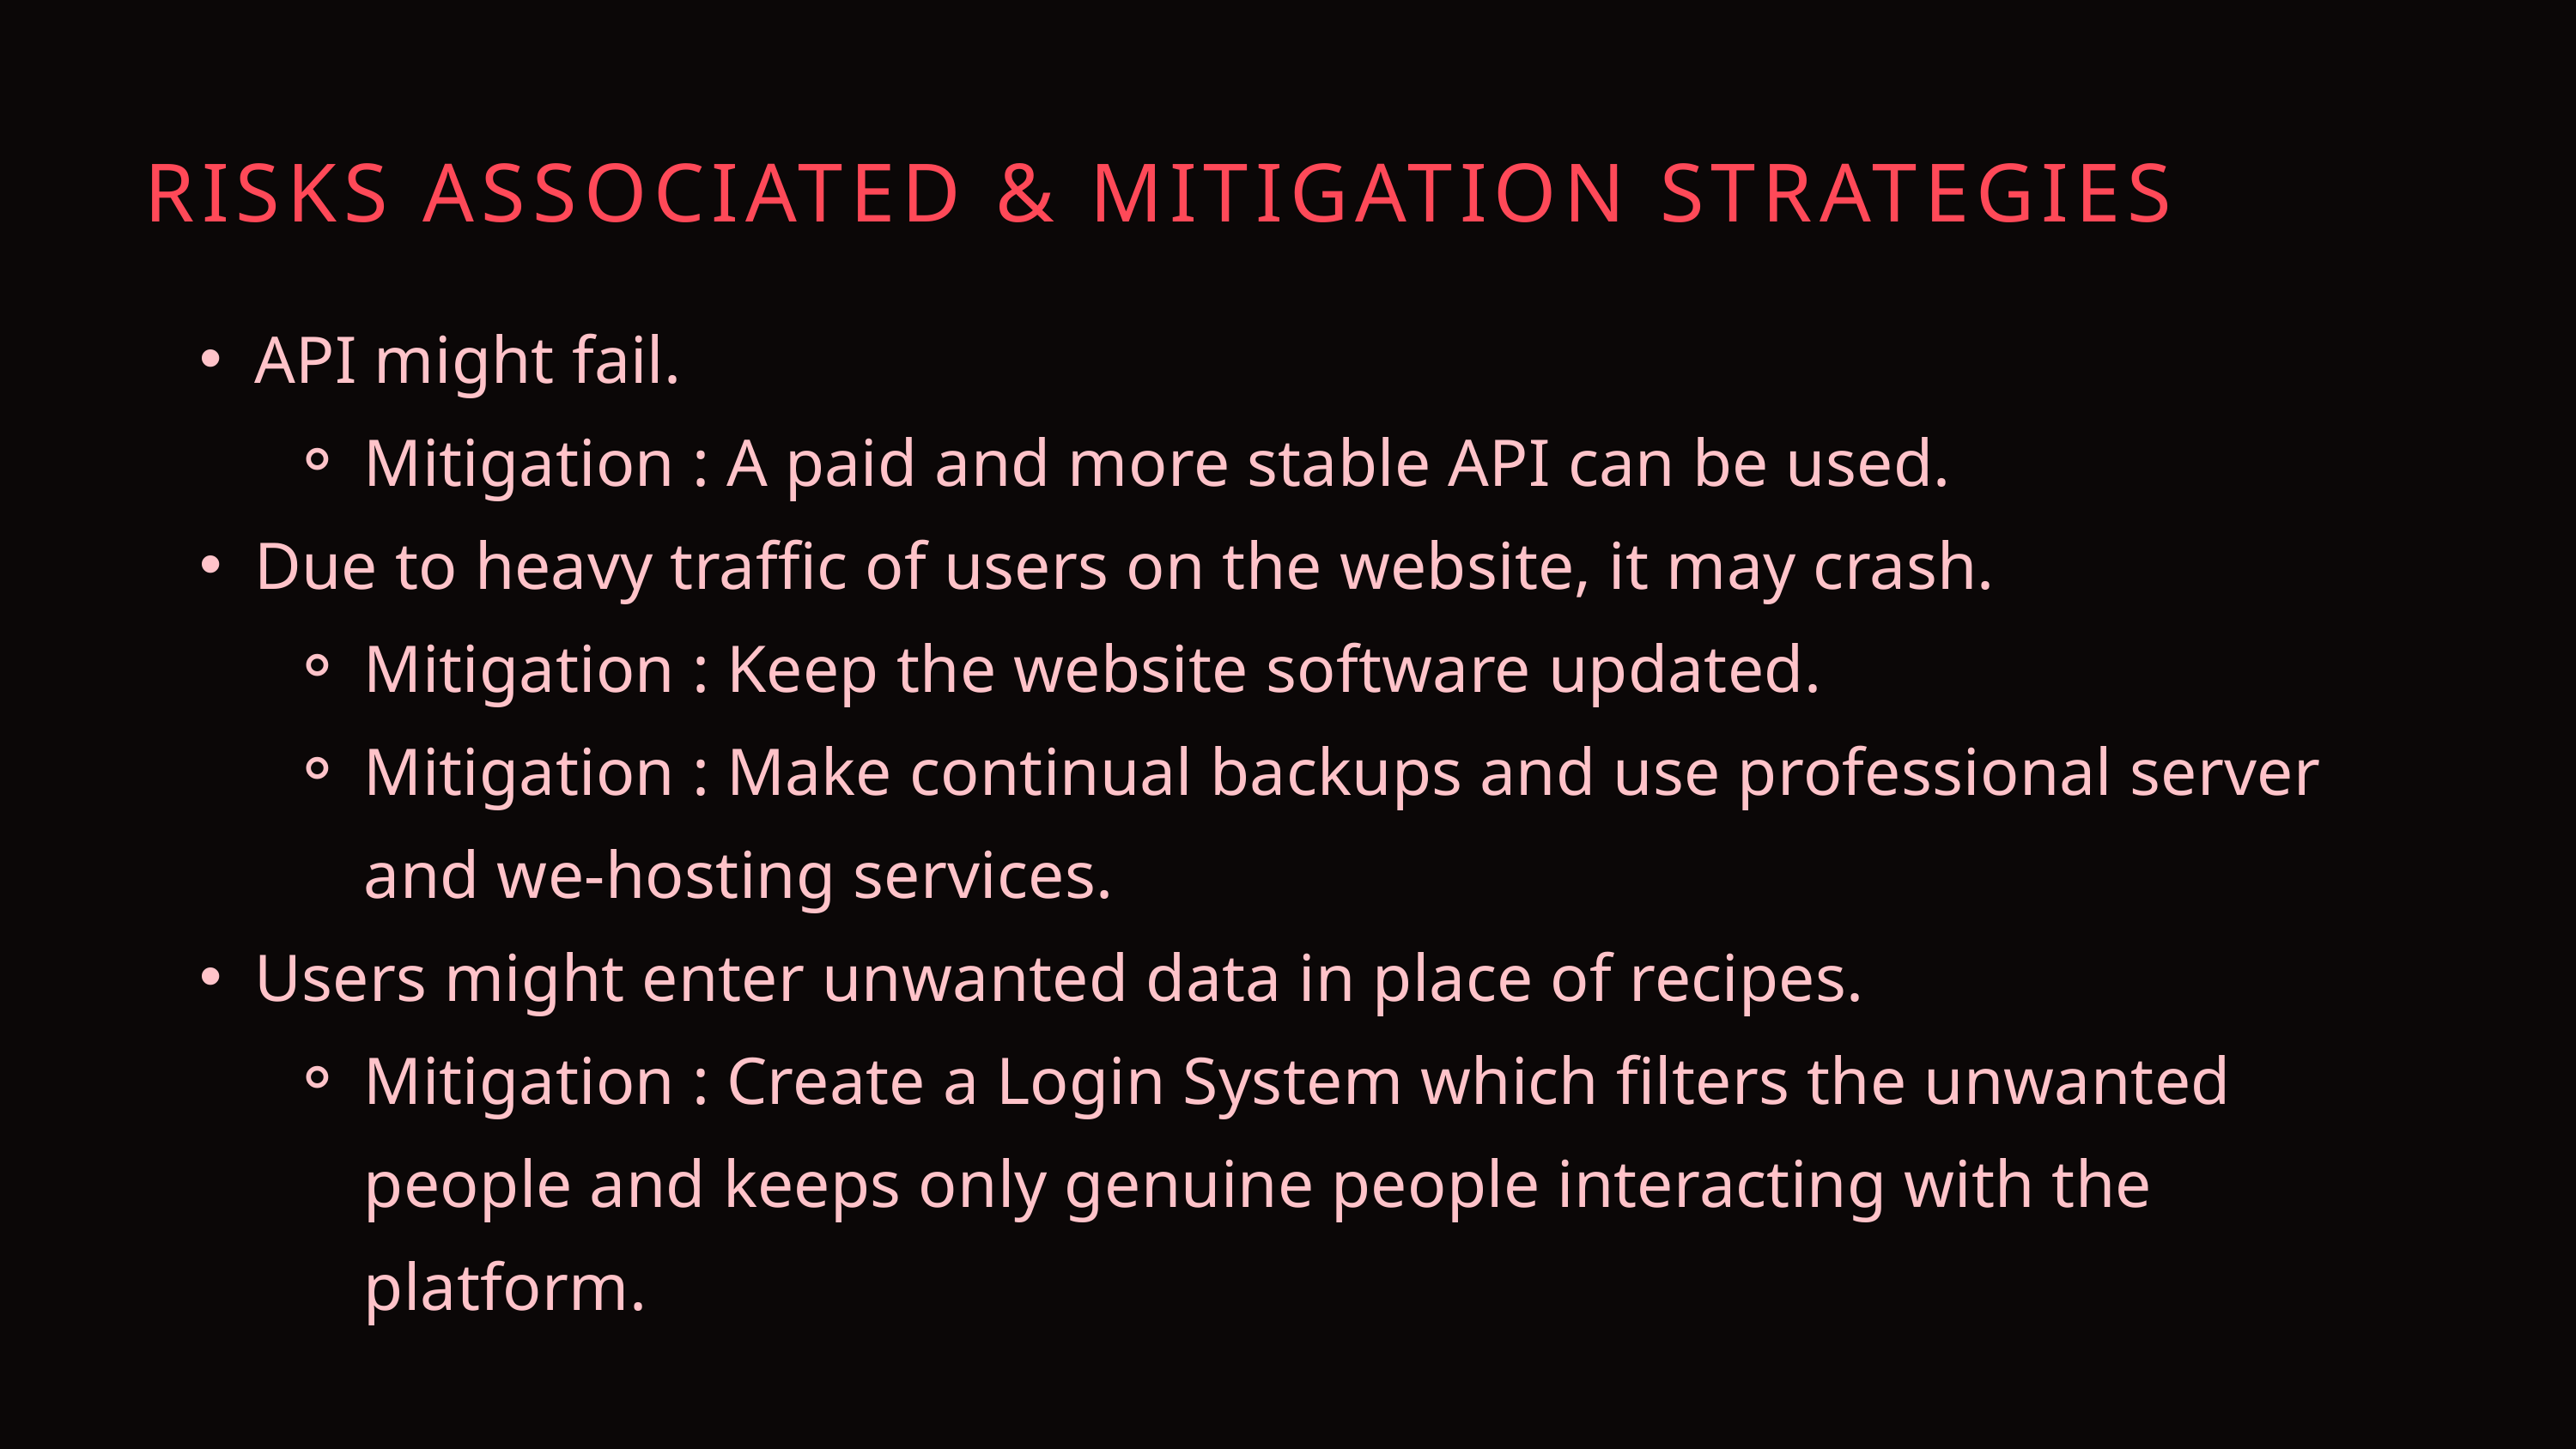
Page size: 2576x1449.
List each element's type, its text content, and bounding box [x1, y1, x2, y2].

text_box API might fail. Mitigation : A paid and more stable API can be used. Due to heavy traffic of users on the website, it may crash. Mitigation : Keep the website software updated. Mitigation : Make continual backups and use professional server and we-hosting services. Users might enter unwanted data in place of recipes. Mitigation : Create a Login System which filters the unwanted people and keeps only genuine people interacting with the platform. [144, 293, 2432, 1324]
text_box RISKS ASSOCIATED & MITIGATION STRATEGIES [144, 149, 2432, 239]
